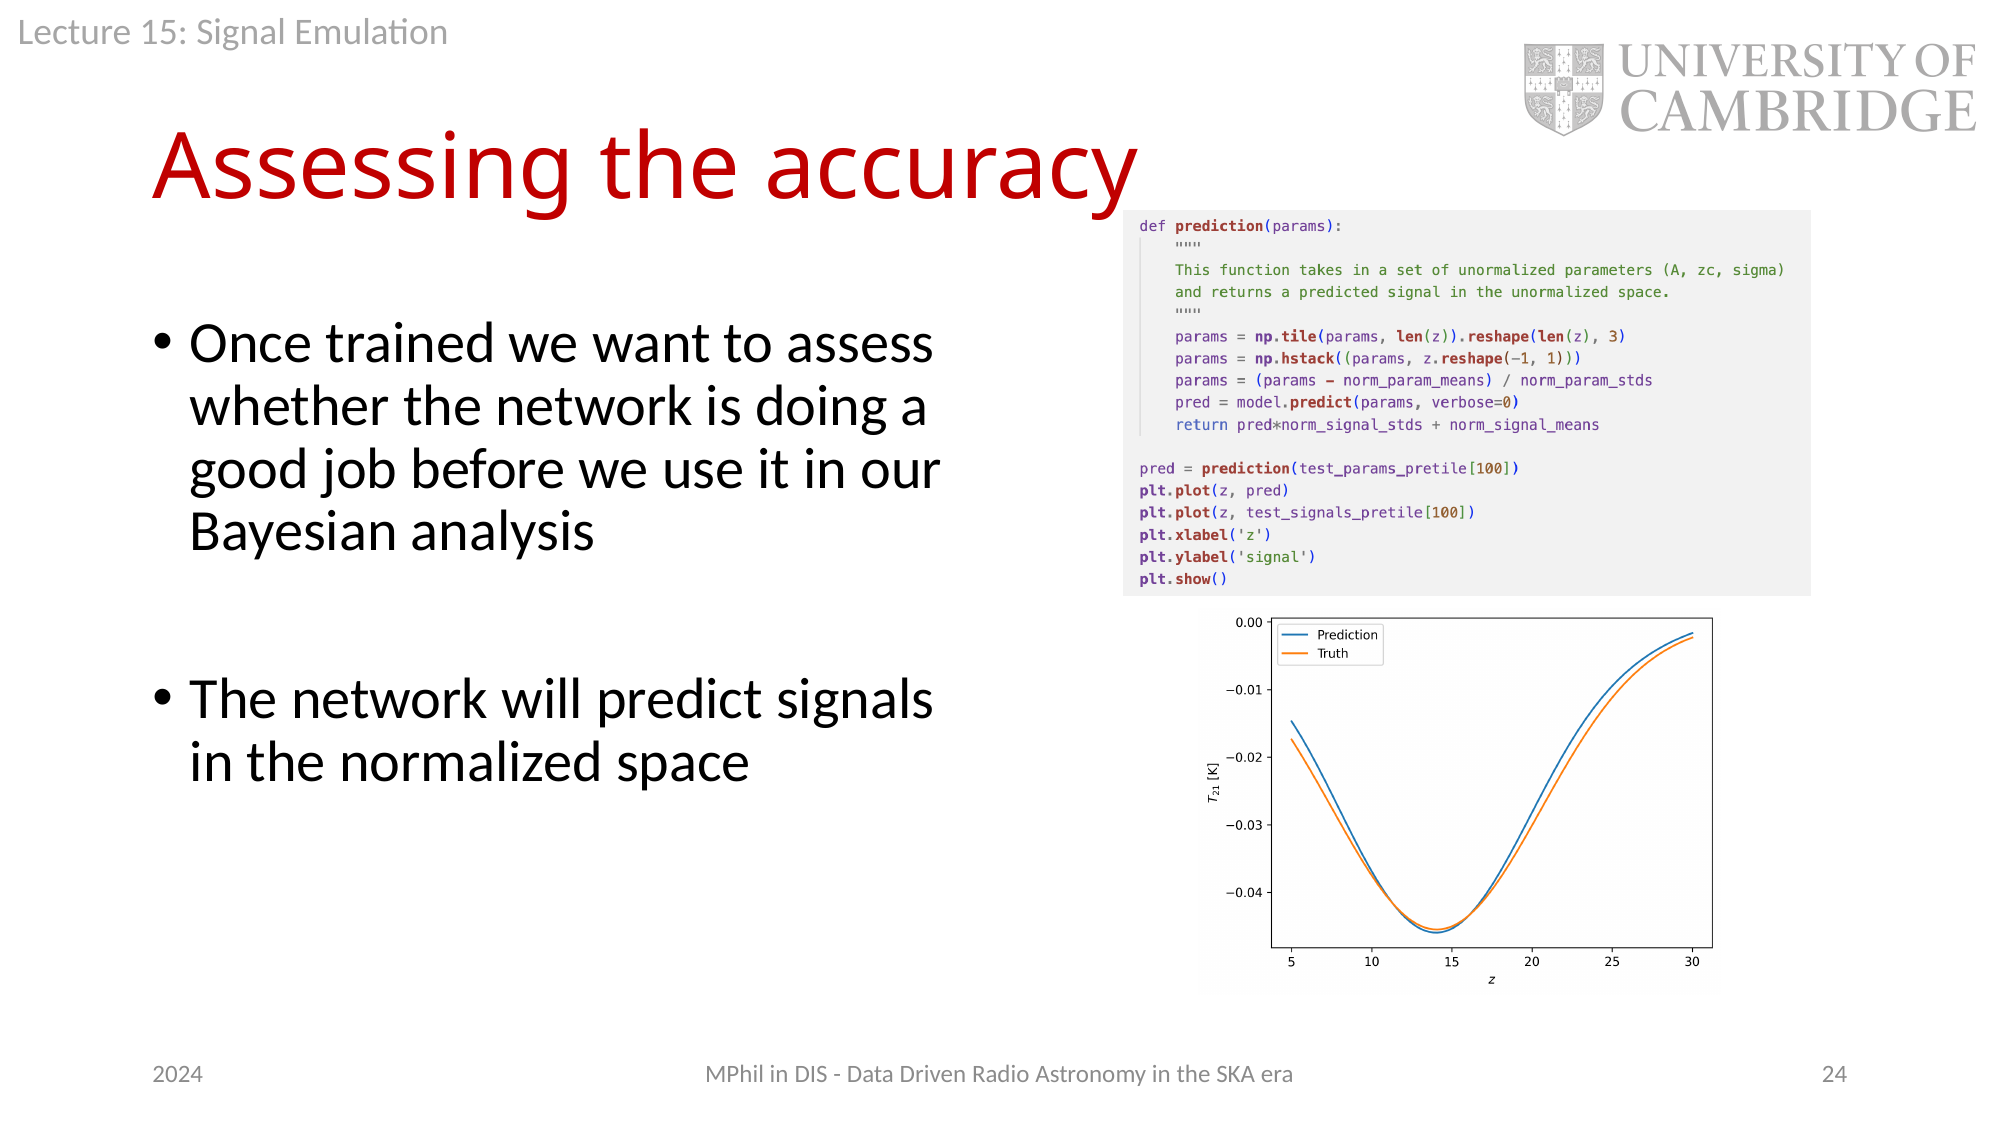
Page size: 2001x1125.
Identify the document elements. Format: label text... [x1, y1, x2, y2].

slide_number 24 [1412, 1042, 1863, 1103]
title Assessing the accuracy [137, 59, 1863, 278]
picture [1123, 210, 1811, 596]
list Once trained we want to assess whether the network is doing a good job before we use it in our Bayesian analysis The network will predict signals in the normalized space [137, 304, 1000, 1008]
footer MPhil in DIS - Data Driven Radio Astronomy in the SKA era [662, 1042, 1338, 1103]
slide_number 2024 [137, 1042, 588, 1103]
picture [1198, 608, 1721, 995]
